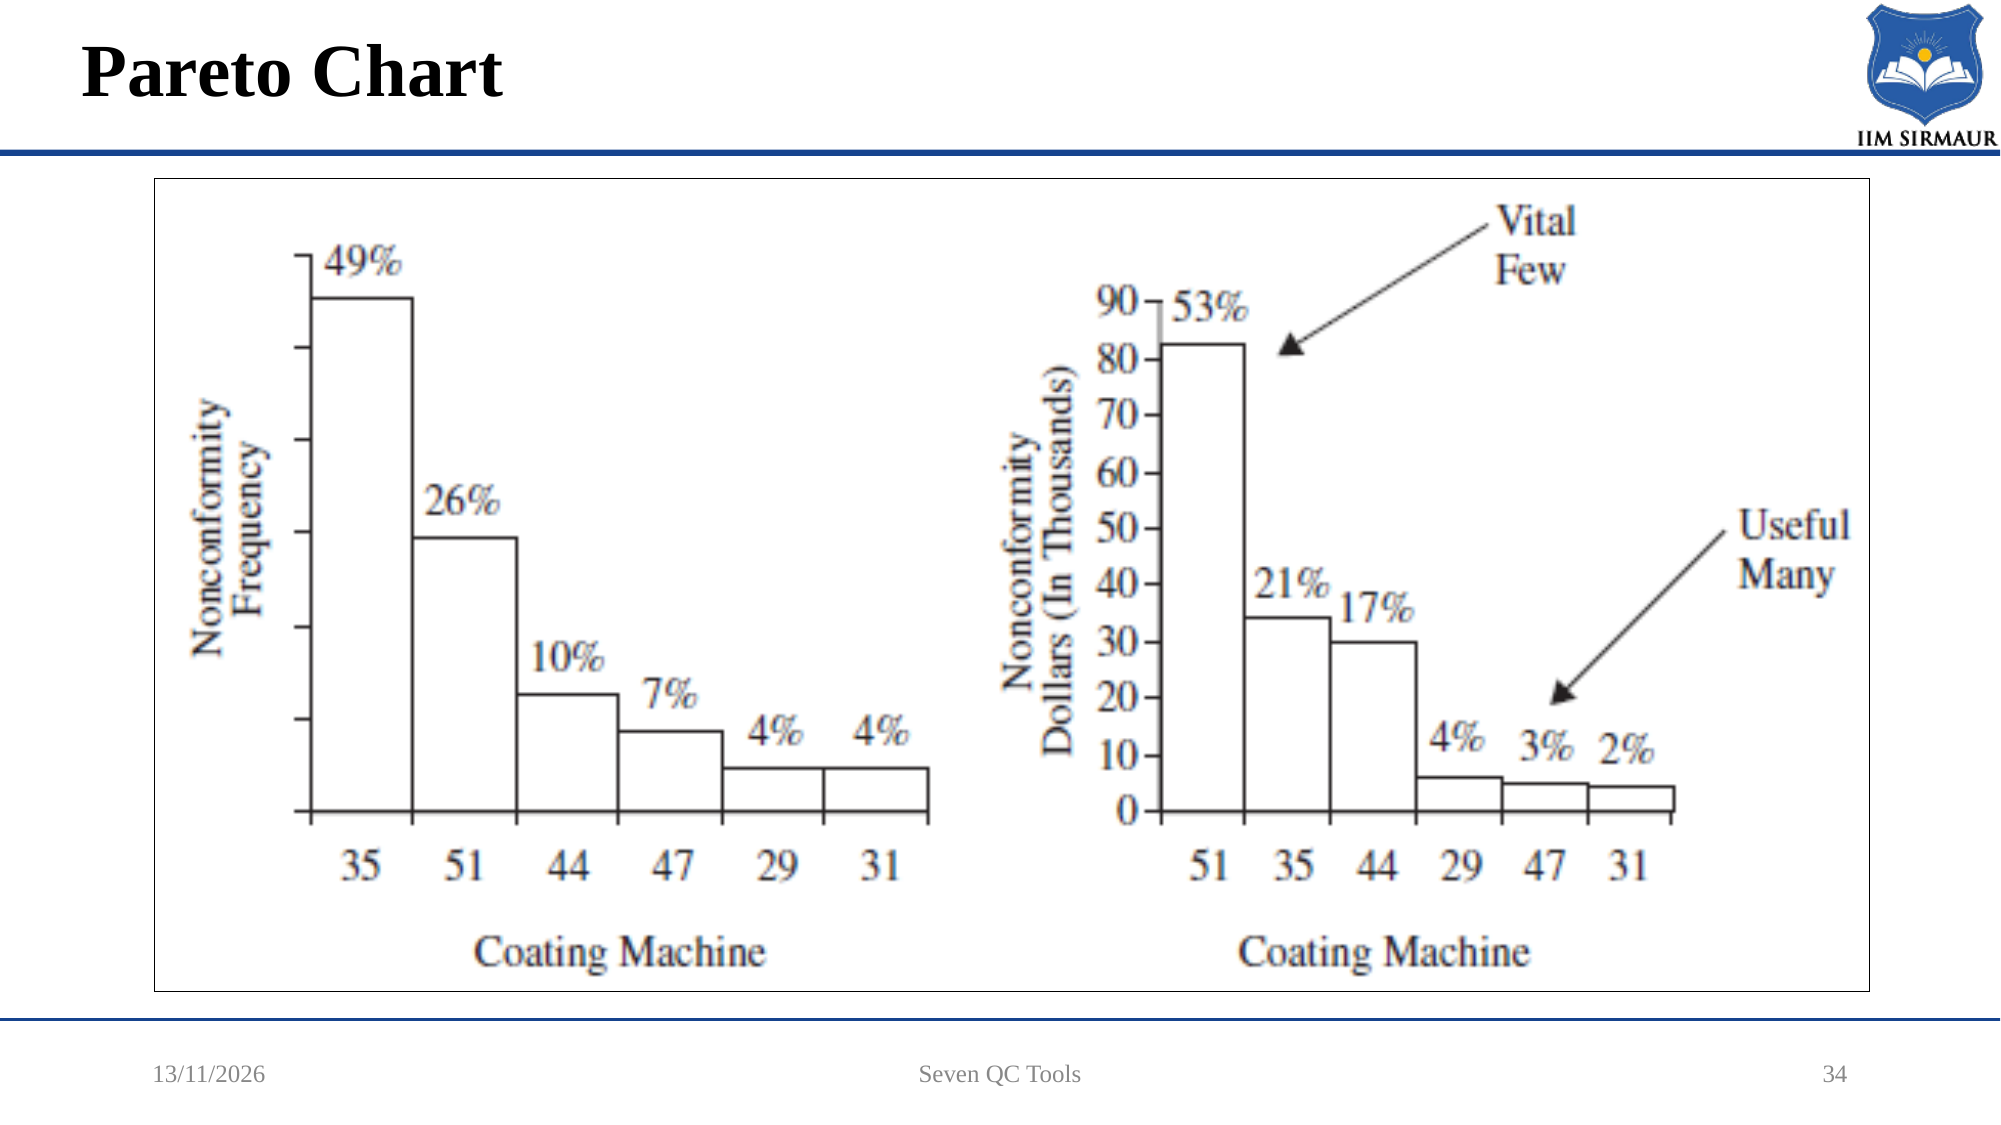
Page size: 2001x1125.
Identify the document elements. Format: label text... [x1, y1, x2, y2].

picture [153, 178, 1870, 993]
title Pareto Chart [66, 24, 1833, 137]
footer Seven QC Tools [662, 1042, 1338, 1103]
picture [1855, 1, 2000, 147]
slide_number 34 [1412, 1042, 1863, 1103]
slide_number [137, 1042, 588, 1103]
